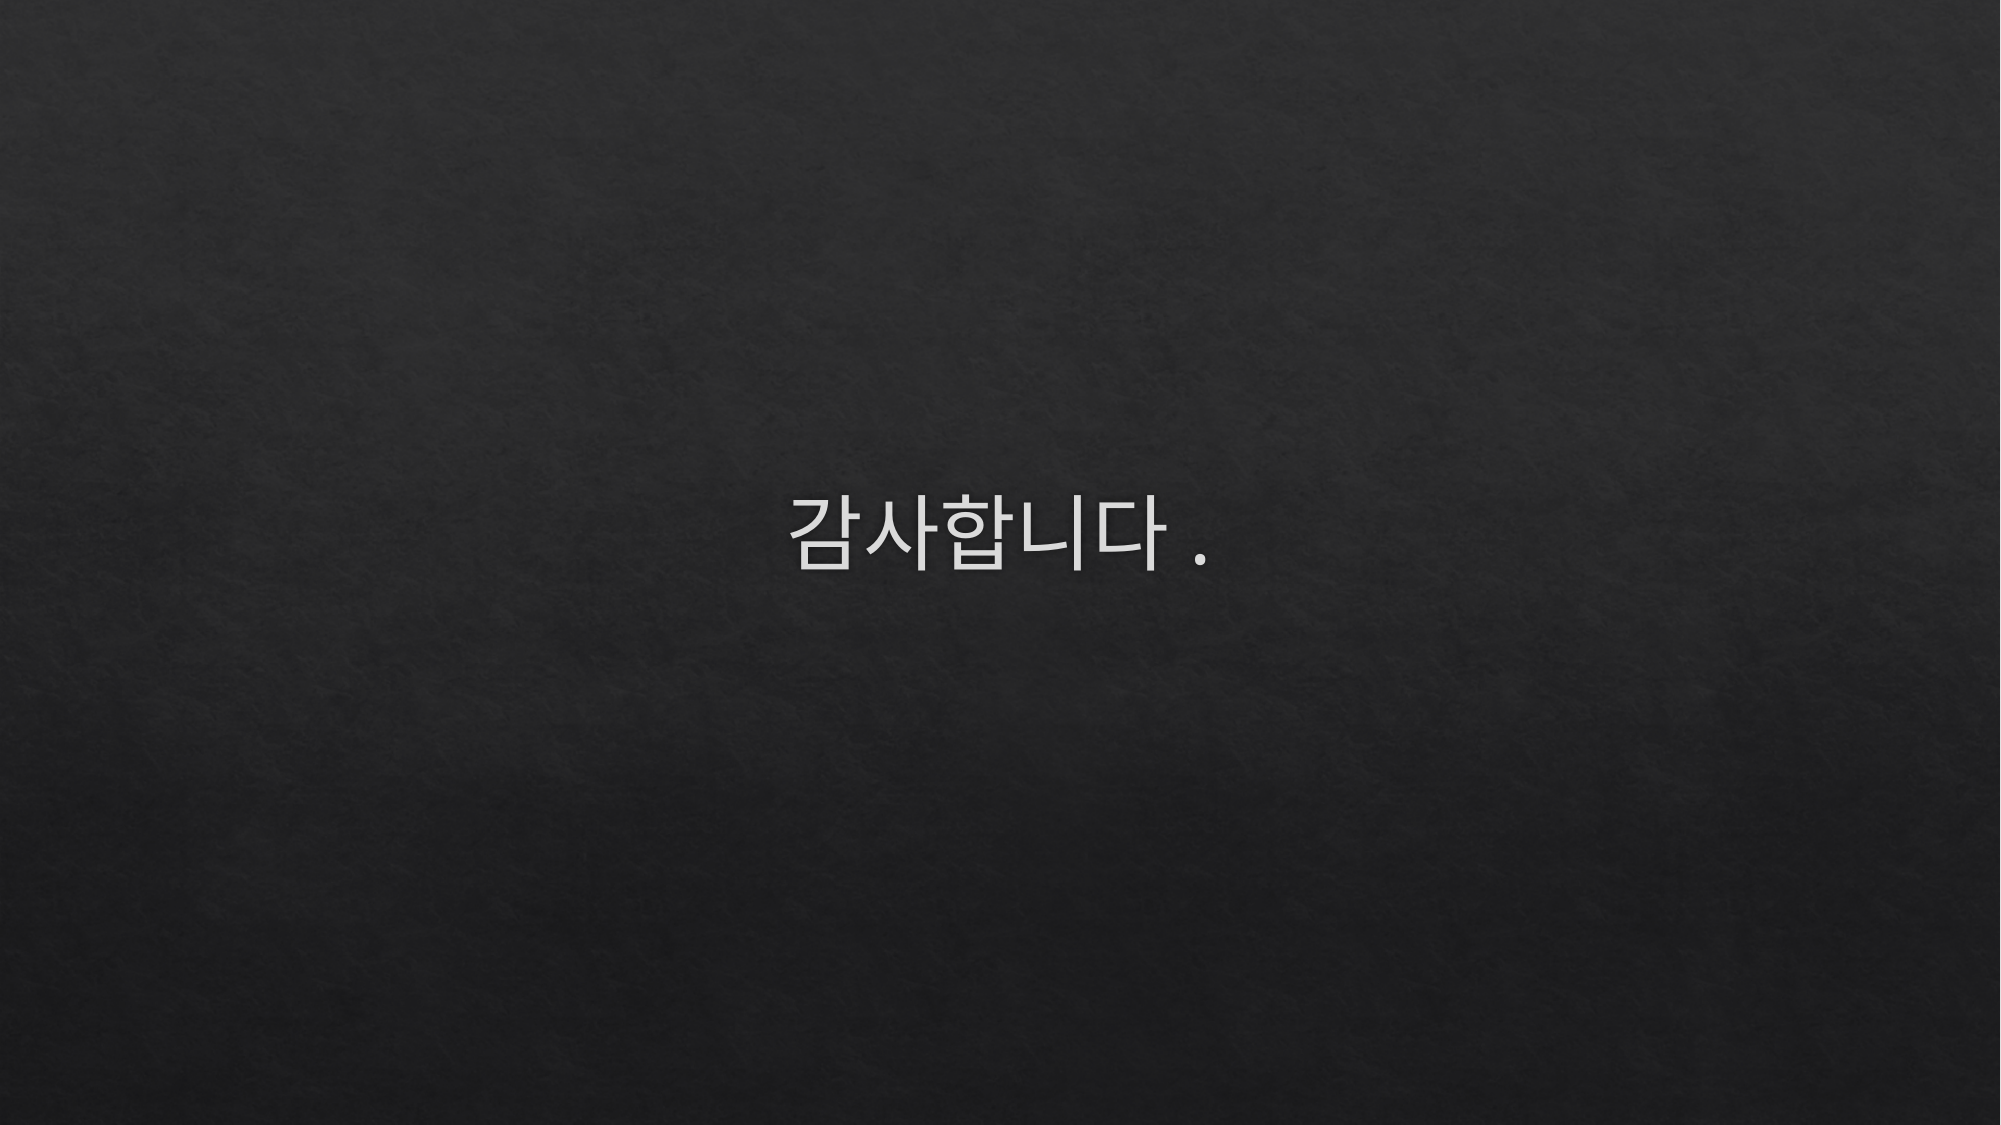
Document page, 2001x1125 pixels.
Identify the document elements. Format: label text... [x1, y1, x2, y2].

title 감사합니다. [212, 288, 1786, 589]
